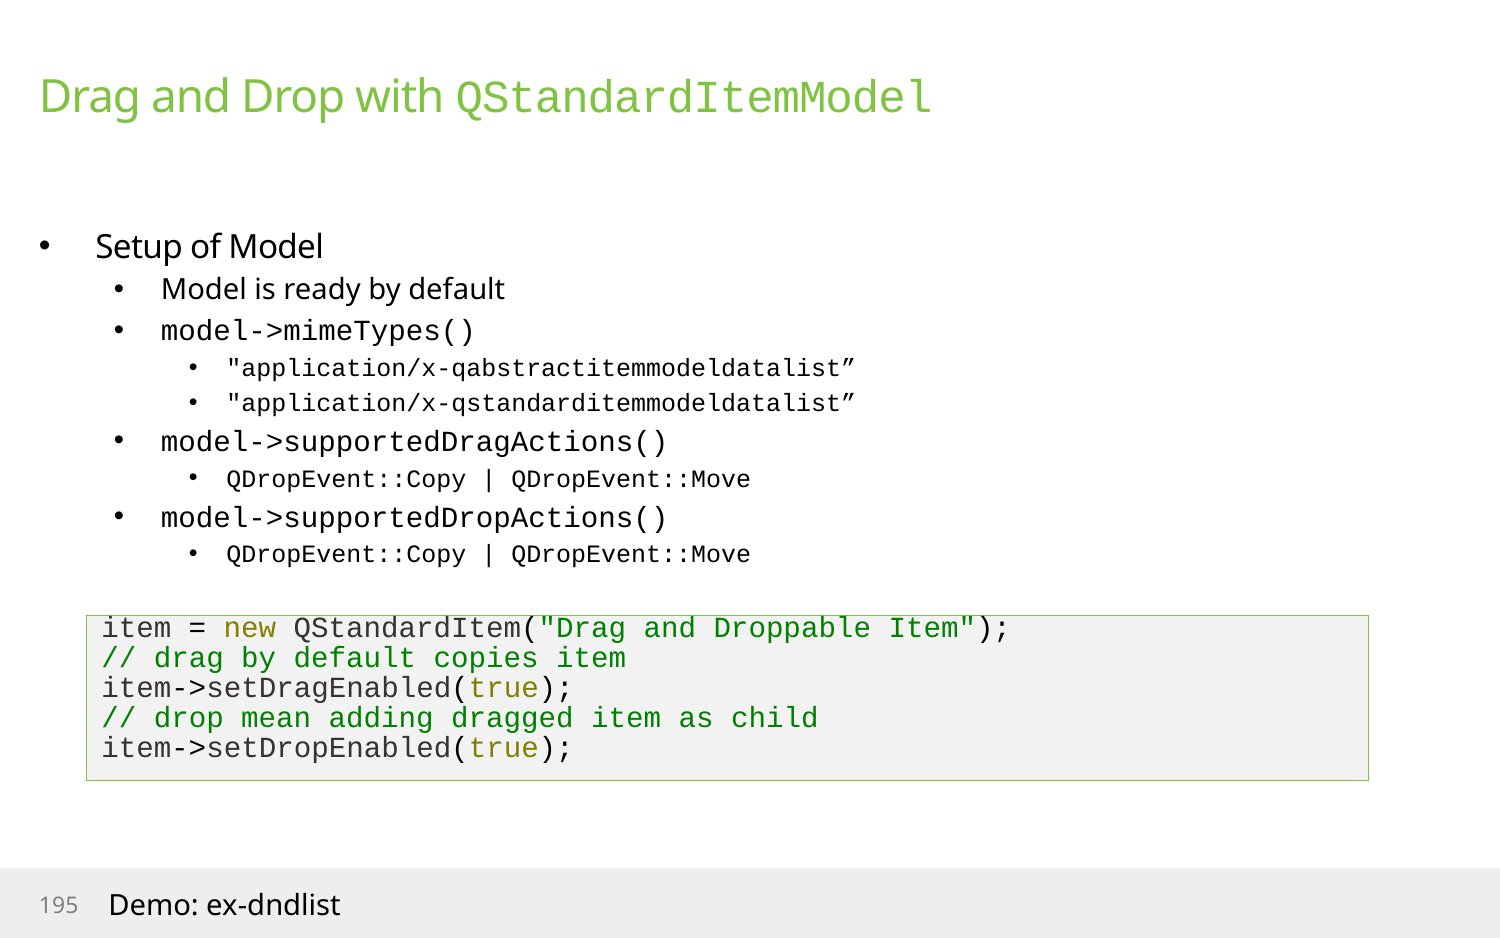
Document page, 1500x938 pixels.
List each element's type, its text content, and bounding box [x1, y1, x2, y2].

text_box item = new QStandardItem("Drag and Droppable Item"); // drag by default copies item item->setDragEnabled(true); // drop mean adding dragged item as child item->setDropEnabled(true); [86, 615, 1369, 781]
slide_number 195 [39, 892, 410, 921]
list Setup of Model Model is ready by default model->mimeTypes() "application/x-qabstractitemmodeldatalist” "application/x-qstandarditemmodeldatalist” model->supportedDragActions() QDropEvent::Copy | QDropEvent::Move model->supportedDropActions() QDropEvent::Copy | QDropEvent::Move [39, 224, 1471, 846]
title Drag and Drop with QStandardItemModel [39, 66, 1052, 195]
text_box Demo: ex-dndlist [93, 894, 795, 927]
